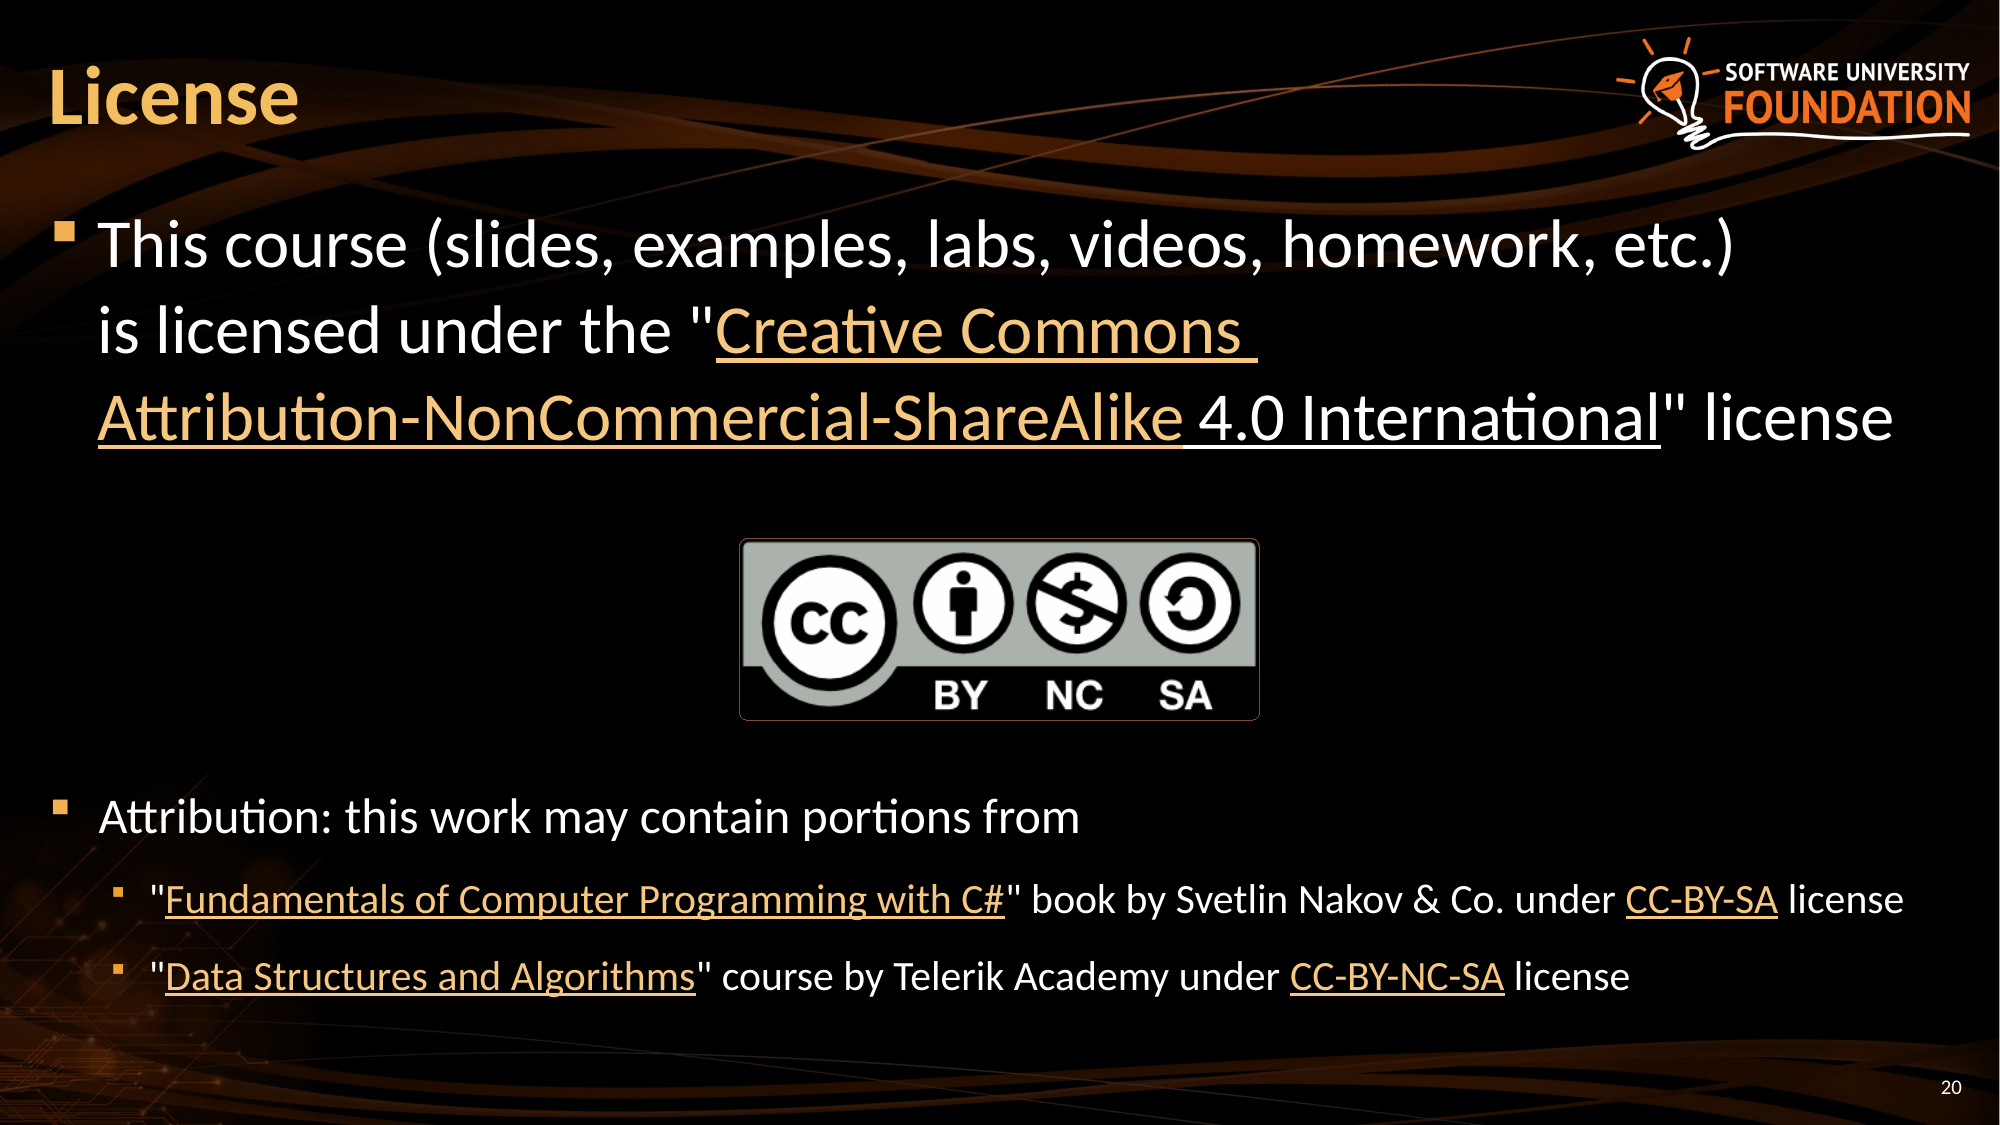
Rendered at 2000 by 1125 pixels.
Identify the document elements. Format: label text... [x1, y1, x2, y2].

list Attribution: this work may contain portions from "Fundamentals of Computer Programming with C#" book by Svetlin Nakov & Co. under CC-BY-SA license "Data Structures and Algorithms" course by Telerik Academy under CC-BY-NC-SA license [30, 774, 1968, 1103]
list This course (slides, examples, labs, videos, homework, etc.) is licensed under the "Creative Commons Attribution-NonCommercial-ShareAlike 4.0 International" license [31, 188, 1968, 484]
title License [30, 6, 1602, 189]
picture [0, 0, 2000, 1125]
